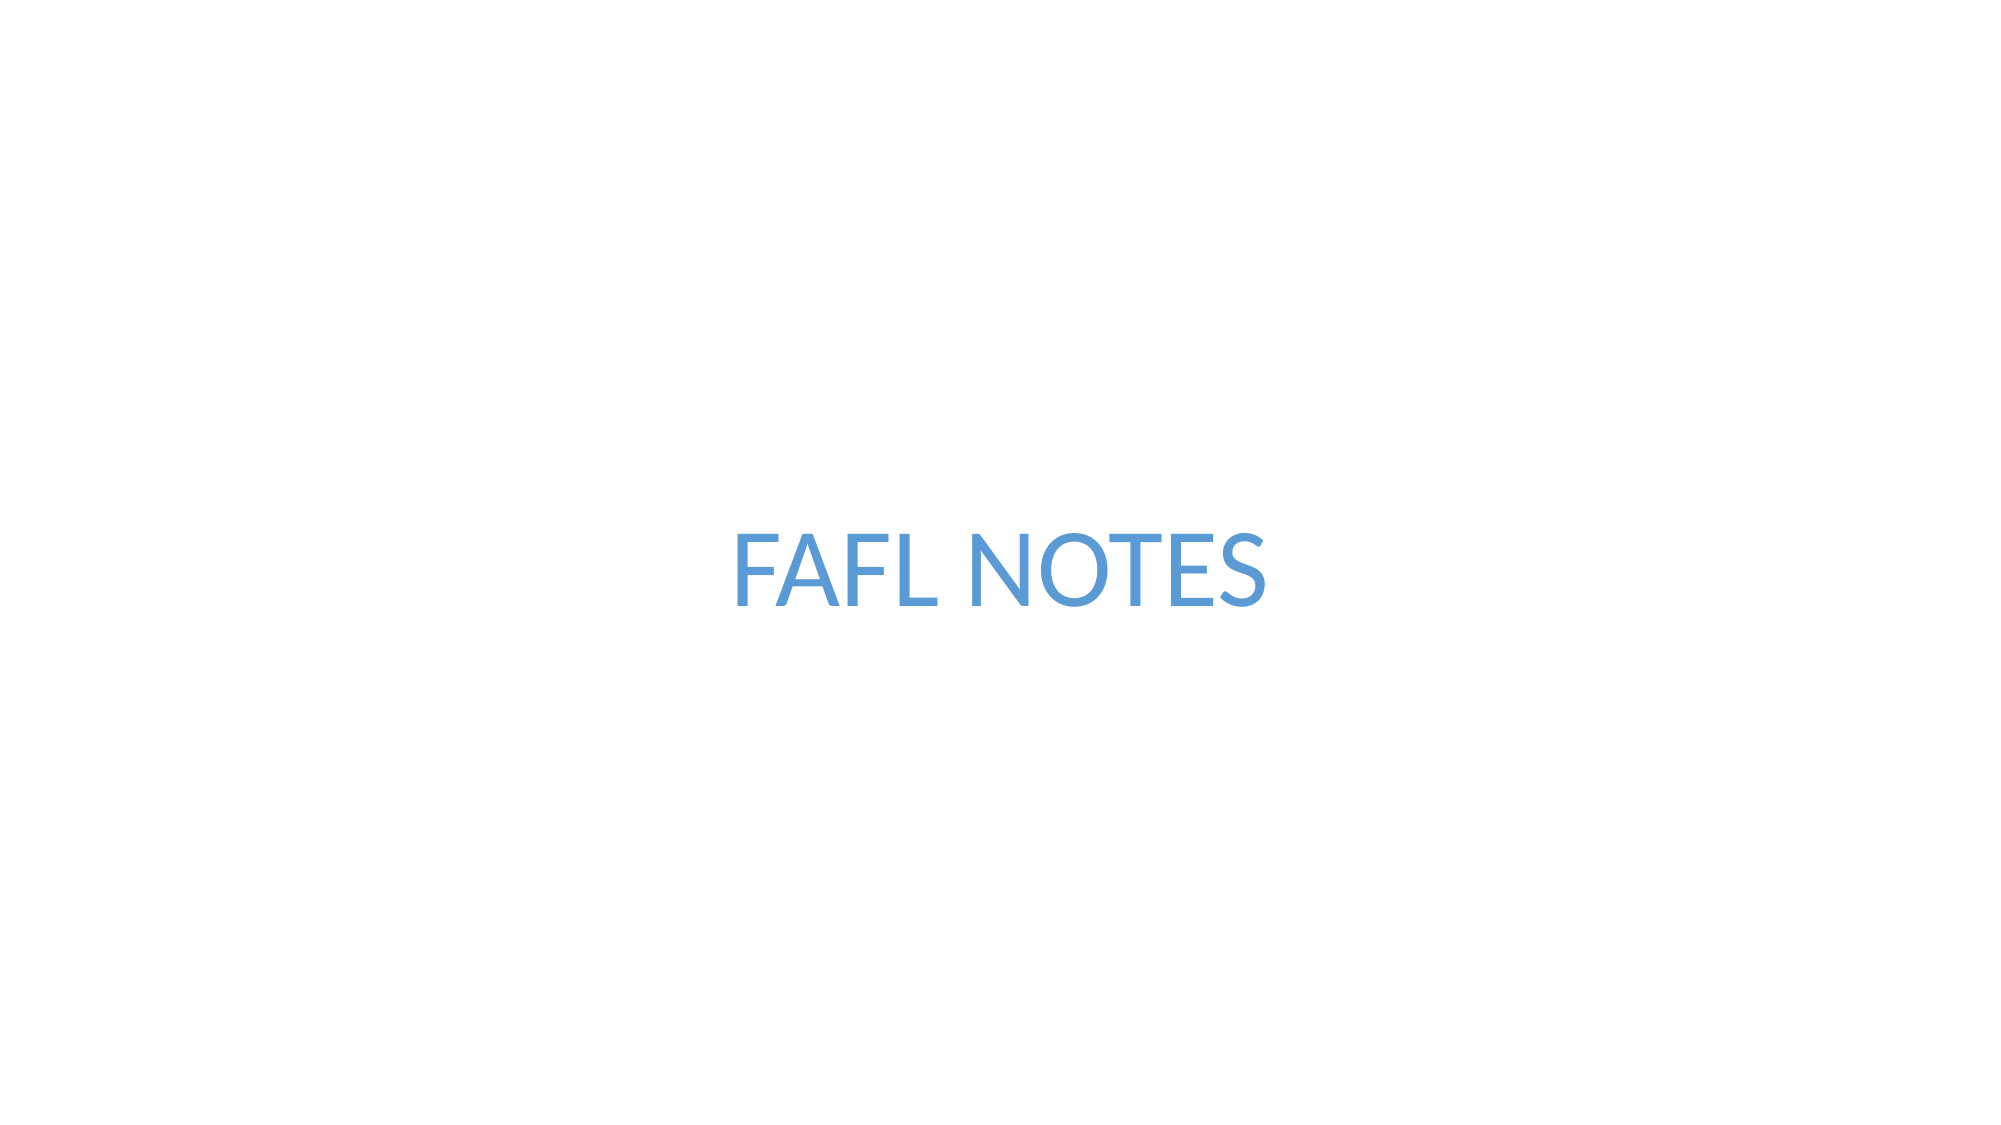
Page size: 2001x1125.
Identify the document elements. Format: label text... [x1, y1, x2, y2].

text_box FAFL NOTES [715, 486, 1285, 637]
